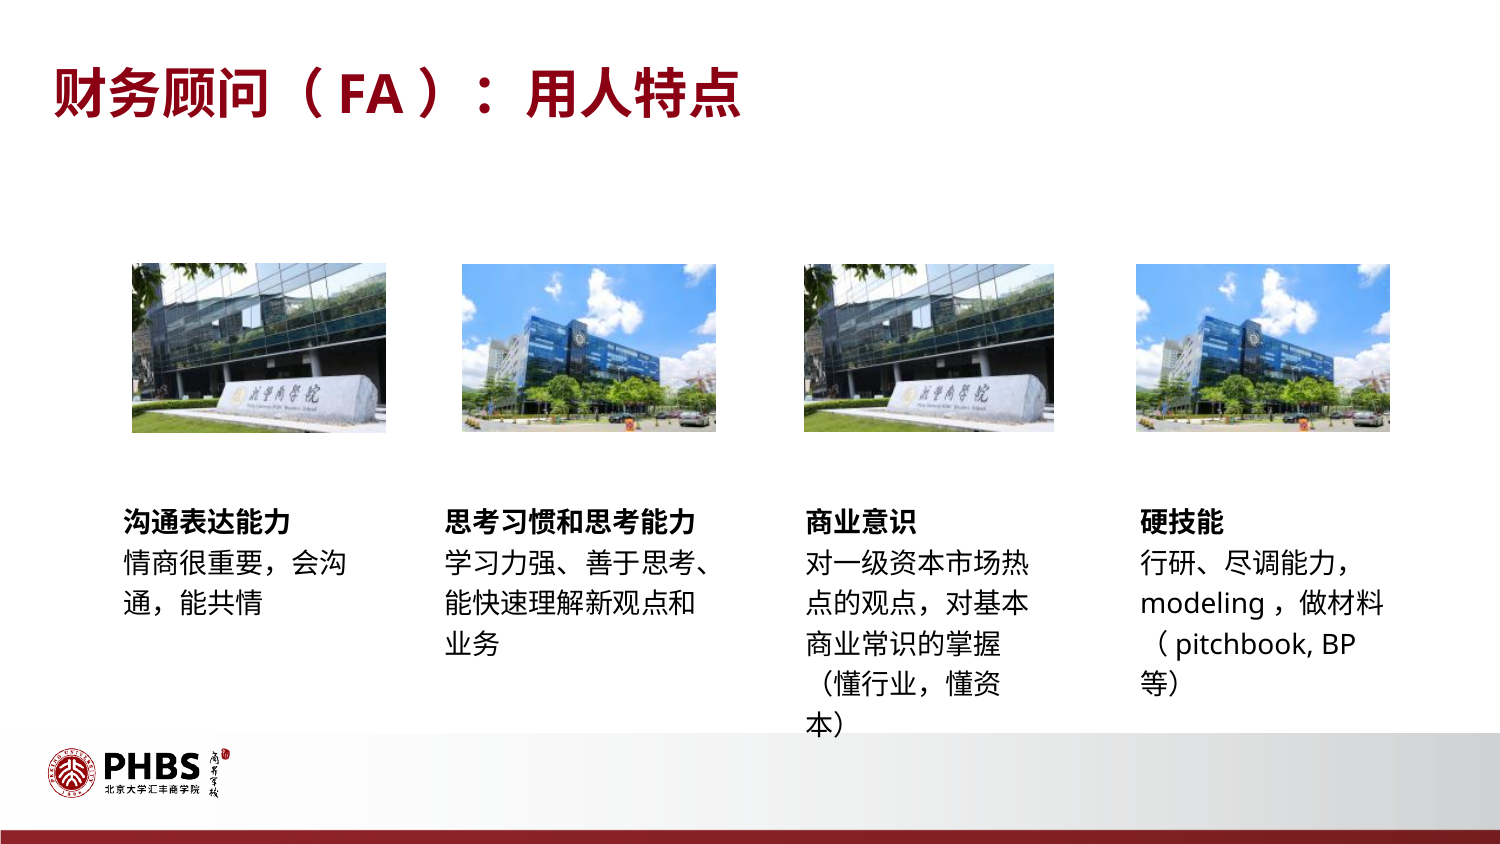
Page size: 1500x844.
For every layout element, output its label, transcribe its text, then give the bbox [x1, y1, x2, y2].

picture [1136, 264, 1390, 432]
text_box 硬技能 行研、尽调能力，modeling，做材料（pitchbook, BP等） [1125, 490, 1402, 708]
picture [132, 263, 386, 433]
picture [804, 264, 1054, 432]
text_box 商业意识 对一级资本市场热点的观点，对基本商业常识的掌握（懂行业，懂资本） [791, 490, 1067, 748]
text_box 思考习惯和思考能力 学习力强、善于思考、能快速理解新观点和业务 [430, 490, 730, 668]
picture [462, 264, 716, 432]
text_box 财务顾问（FA）：用人特点 [38, 42, 987, 132]
picture [0, 733, 1500, 844]
text_box 沟通表达能力 情商很重要，会沟通，能共情 [109, 490, 386, 627]
